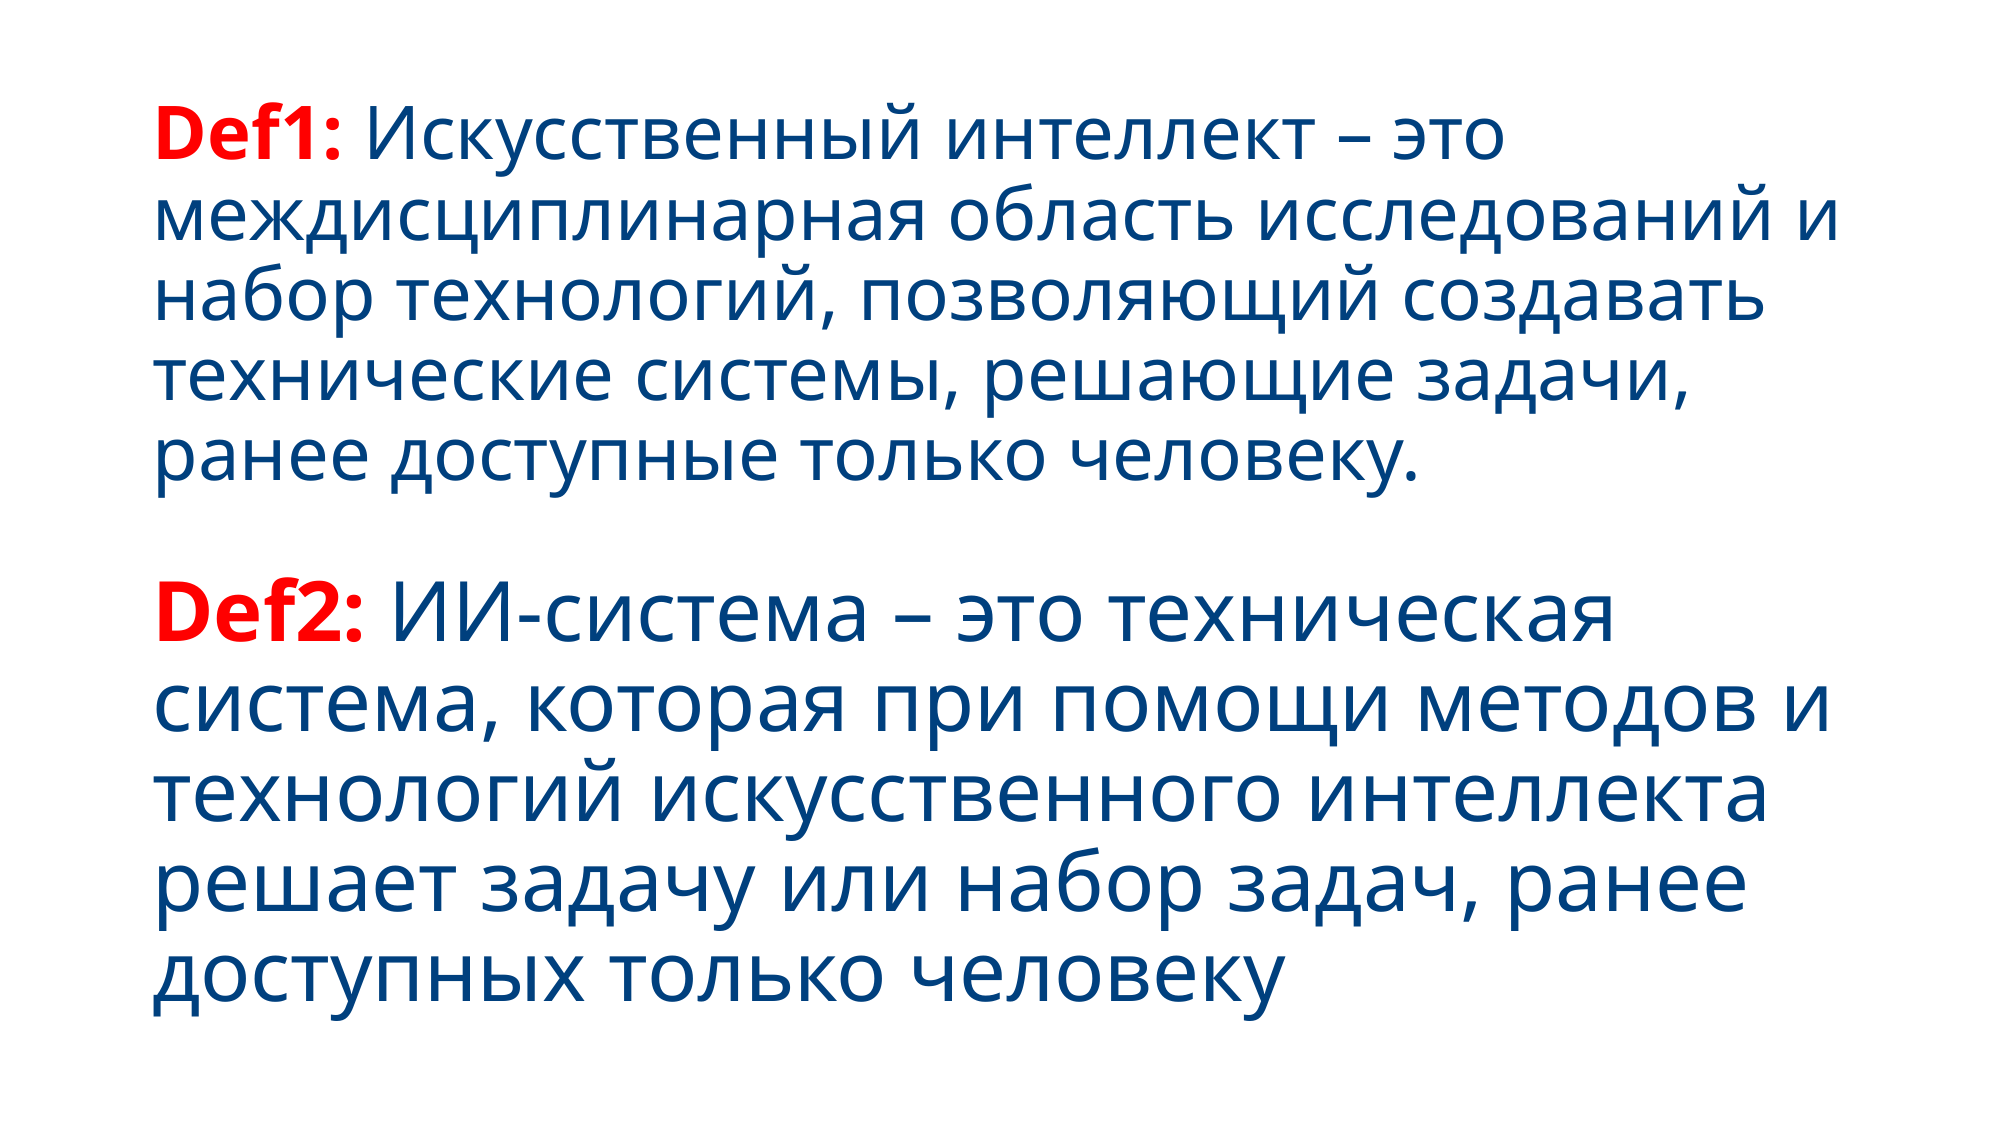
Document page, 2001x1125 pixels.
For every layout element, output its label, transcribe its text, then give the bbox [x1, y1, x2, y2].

title Def1: Искусственный интеллект – это междисциплинарная область исследований и набор технологий, позволяющий создавать технические системы, решающие задачи, ранее доступные только человеку. [137, 59, 1863, 533]
list Def2: ИИ-система – это техническая система, которая при помощи методов и технологий искусственного интеллекта решает задачу или набор задач, ранее доступных только человеку [137, 562, 1863, 1014]
